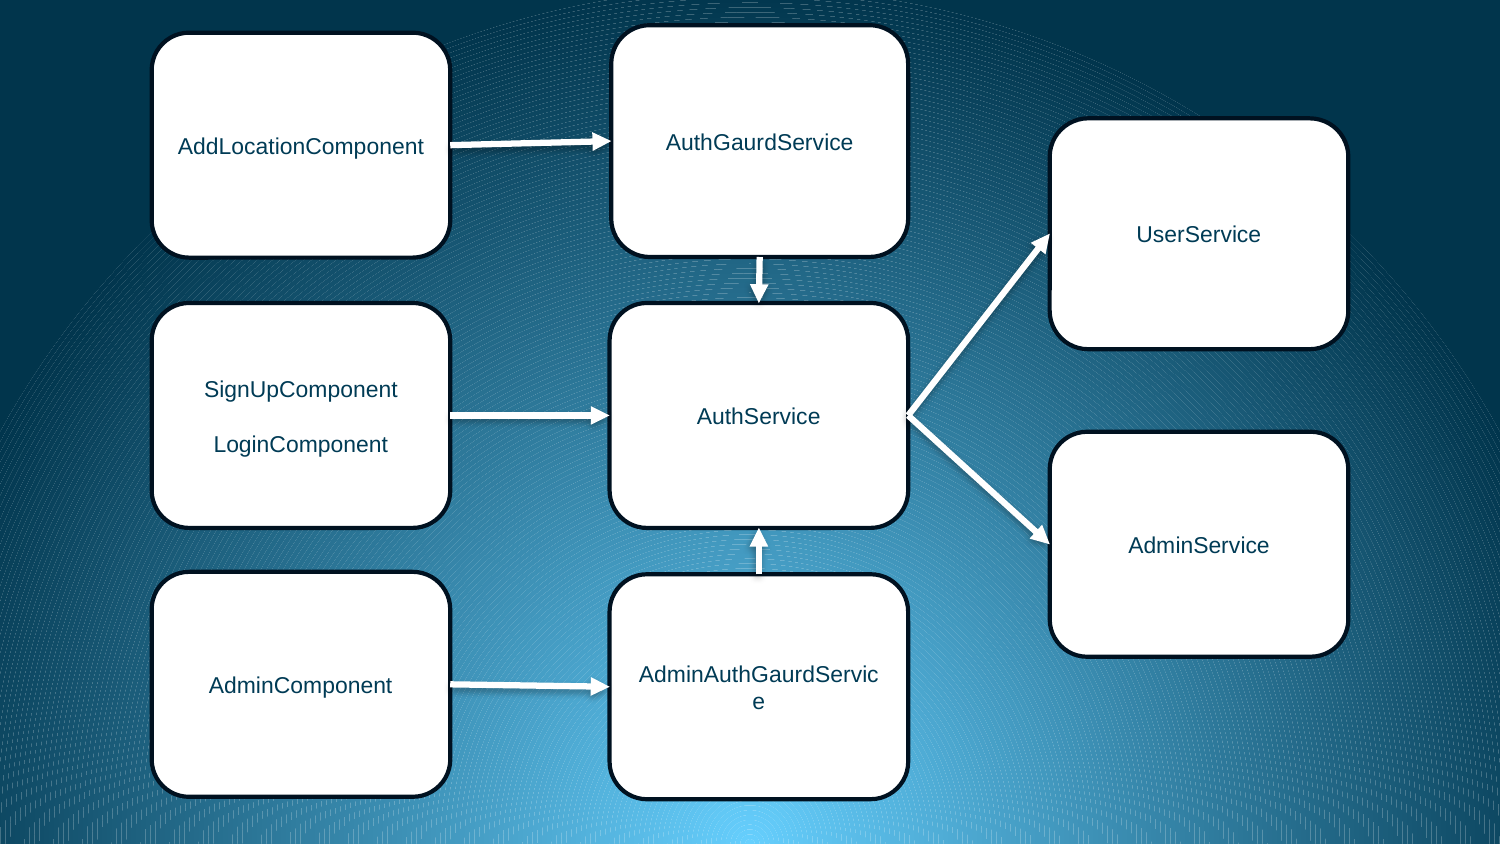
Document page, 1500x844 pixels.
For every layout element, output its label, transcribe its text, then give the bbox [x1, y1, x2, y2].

text_box AuthService [607, 300, 902, 531]
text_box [450, 684, 610, 688]
text_box AdminService [1047, 429, 1351, 659]
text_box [907, 233, 1050, 414]
text_box SignUpComponent LoginComponent [149, 300, 453, 531]
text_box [450, 140, 612, 146]
text_box AdminAuthGaurdService [607, 572, 911, 802]
text_box AddLocationComponent [149, 30, 453, 260]
text_box AuthGaurdService [609, 23, 911, 260]
text_box AdminComponent [149, 569, 453, 799]
text_box UserService [1047, 116, 1351, 352]
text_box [907, 415, 1050, 545]
